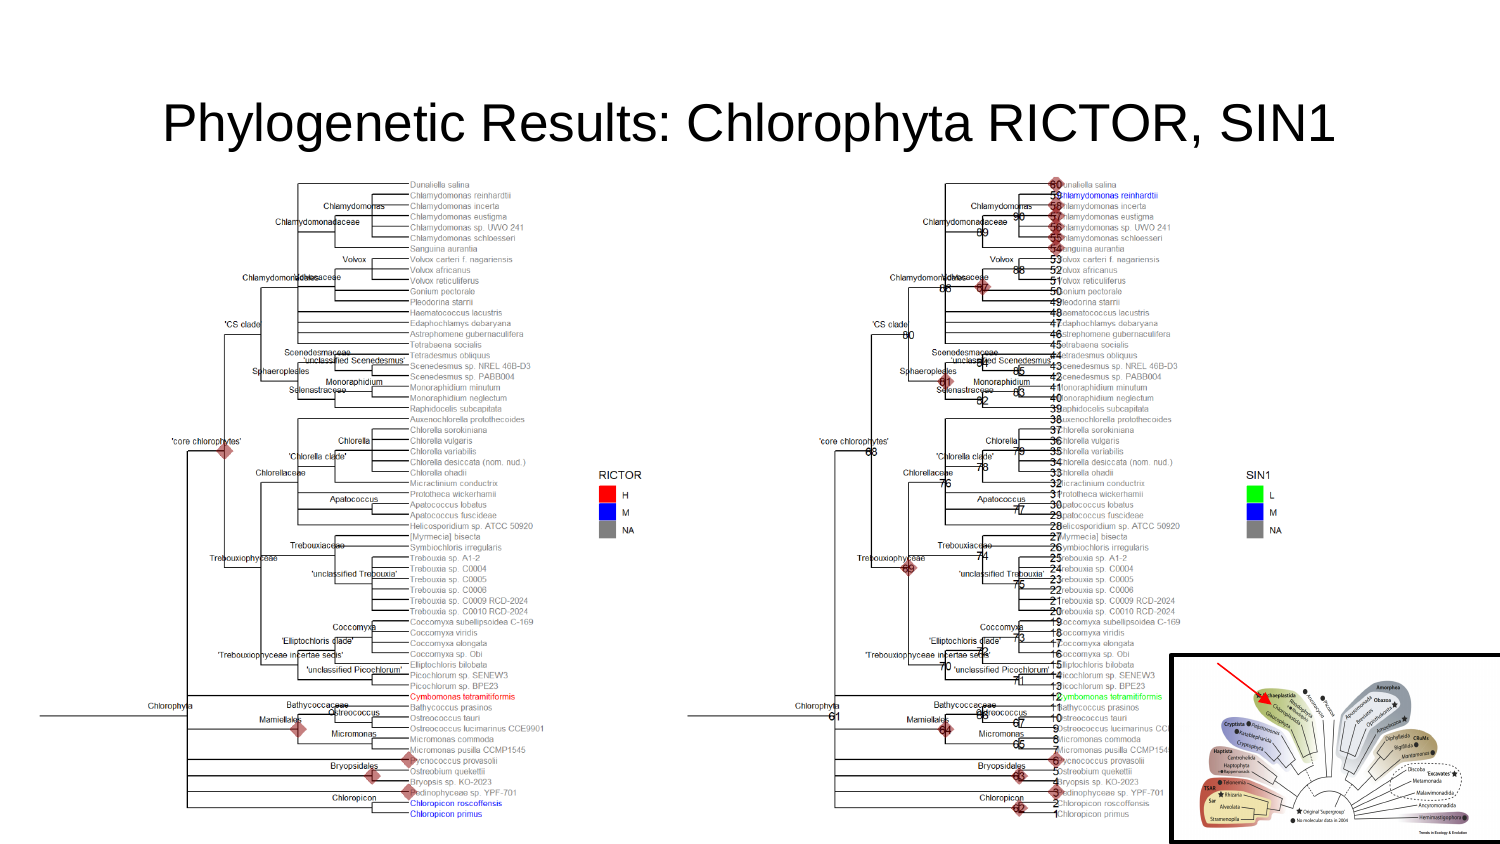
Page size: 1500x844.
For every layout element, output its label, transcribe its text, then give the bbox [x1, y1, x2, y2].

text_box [1217, 662, 1272, 705]
picture [0, 166, 1500, 844]
title Phylogenetic Results: Chlorophyta RICTOR, SIN1 [51, 72, 1449, 167]
